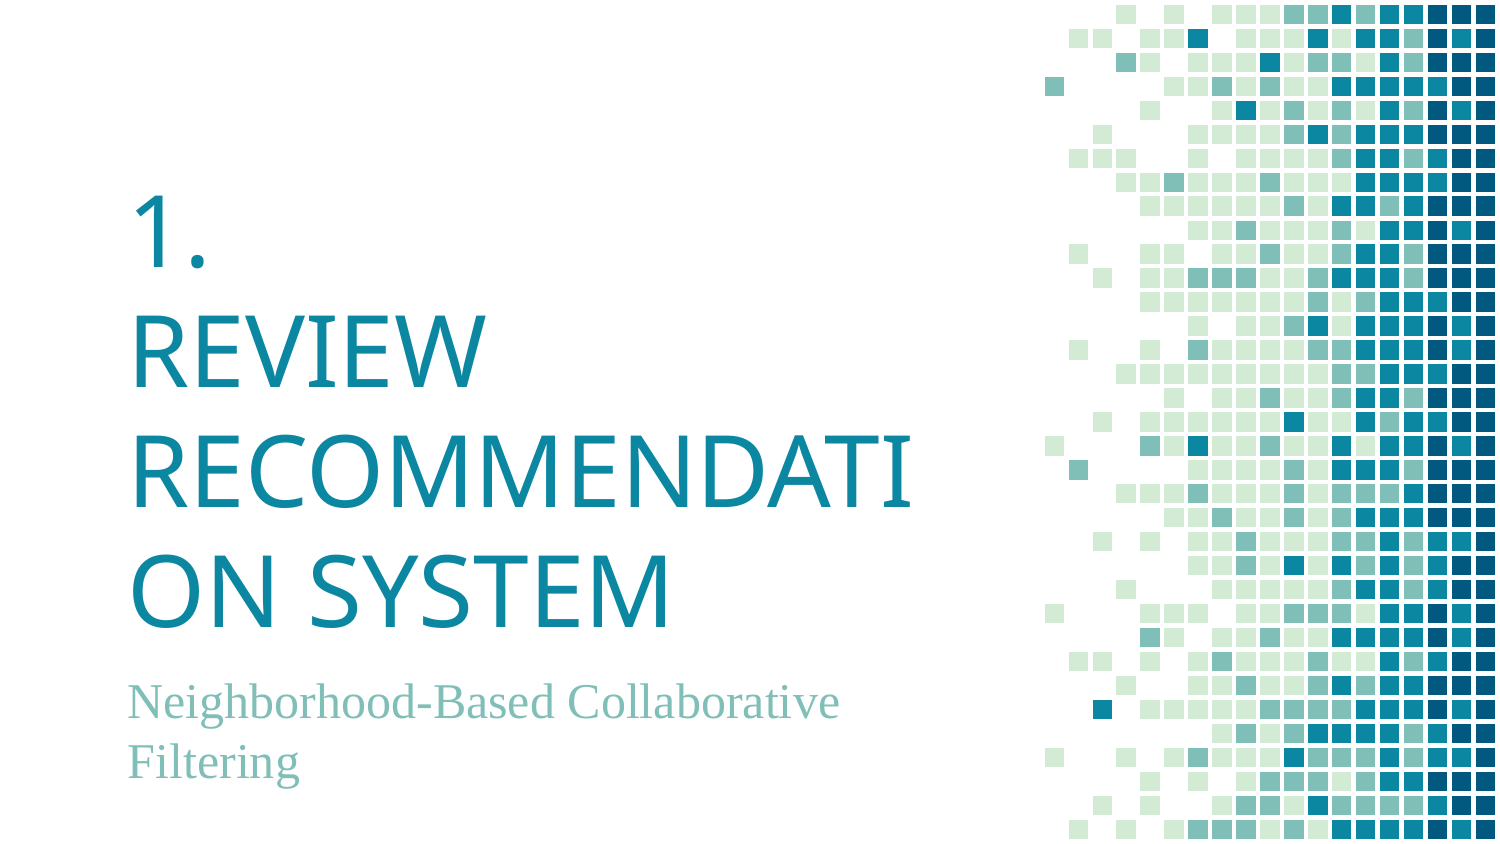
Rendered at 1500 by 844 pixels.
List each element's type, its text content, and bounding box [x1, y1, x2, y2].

subtitle Neighborhood-Based Collaborative Filtering [112, 653, 977, 783]
title 1. REVIEW RECOMMENDATION SYSTEM [112, 281, 977, 653]
